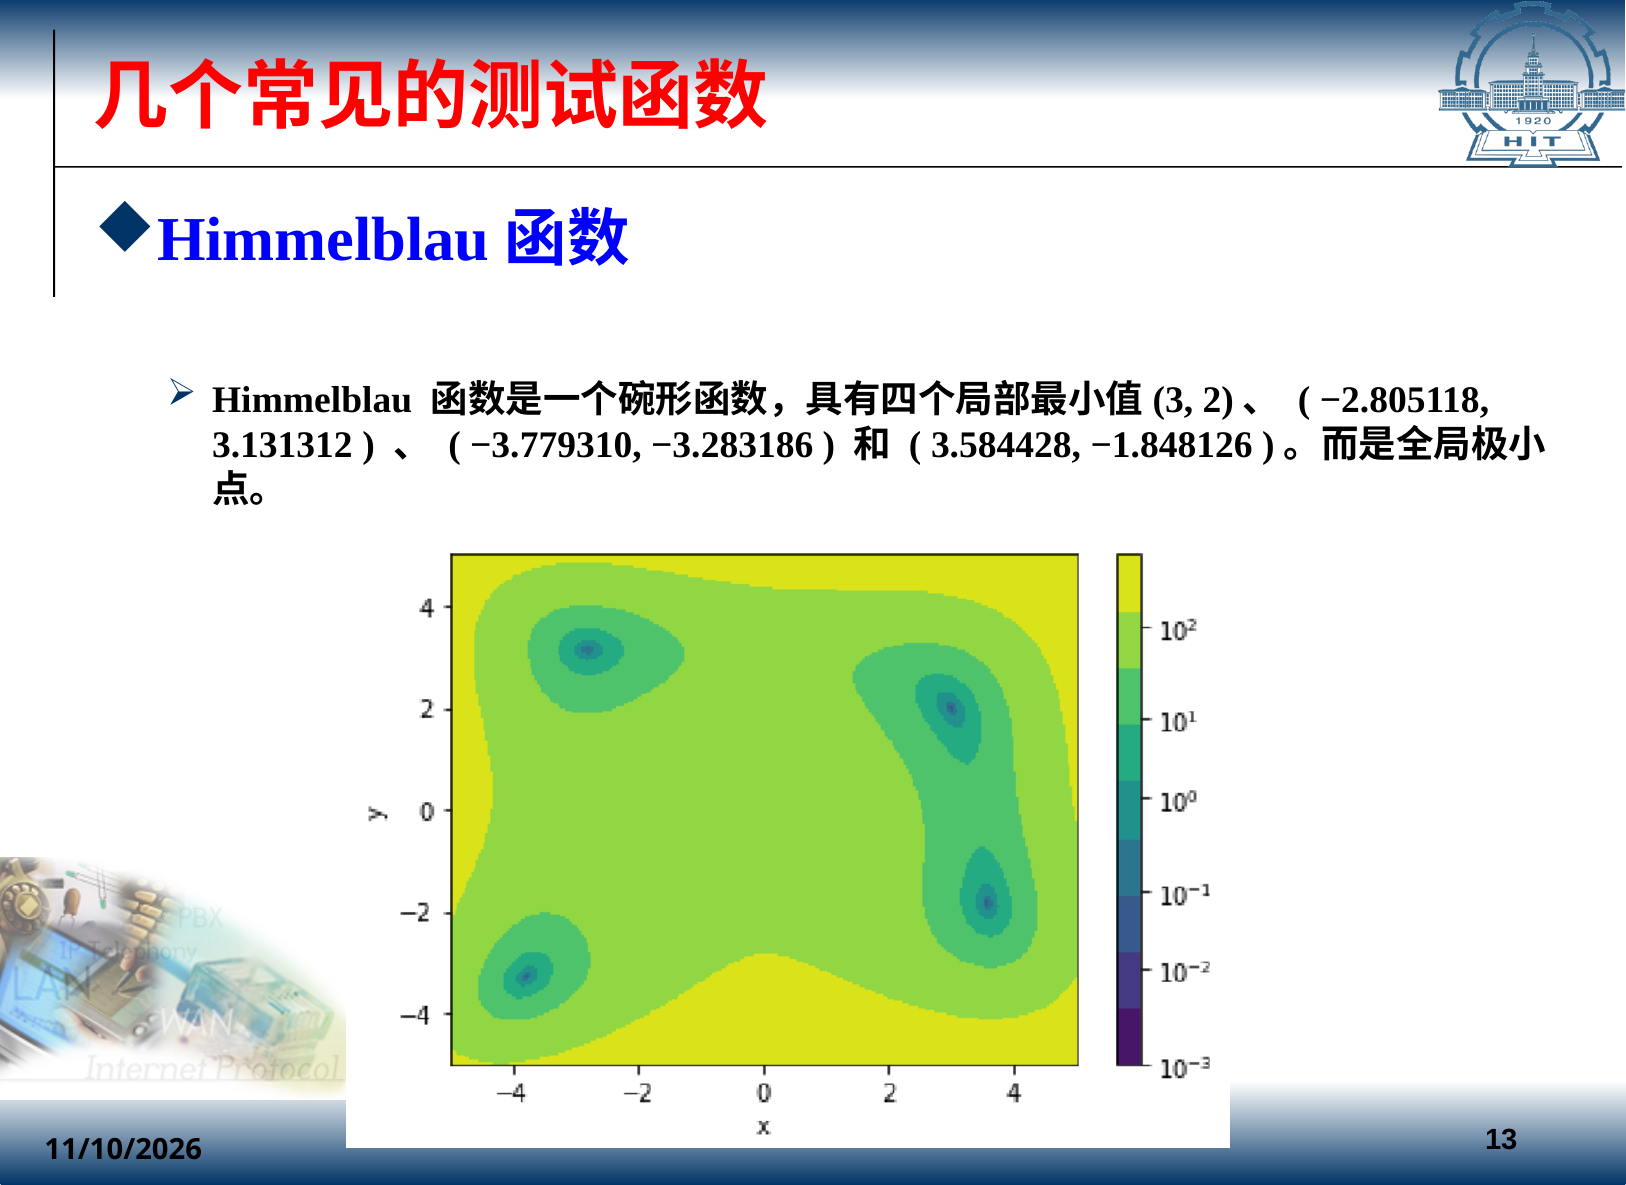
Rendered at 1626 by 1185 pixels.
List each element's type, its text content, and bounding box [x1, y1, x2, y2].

title 几个常见的测试函数 [78, 29, 1498, 155]
picture [0, 544, 1230, 1148]
picture [1438, 1, 1626, 167]
